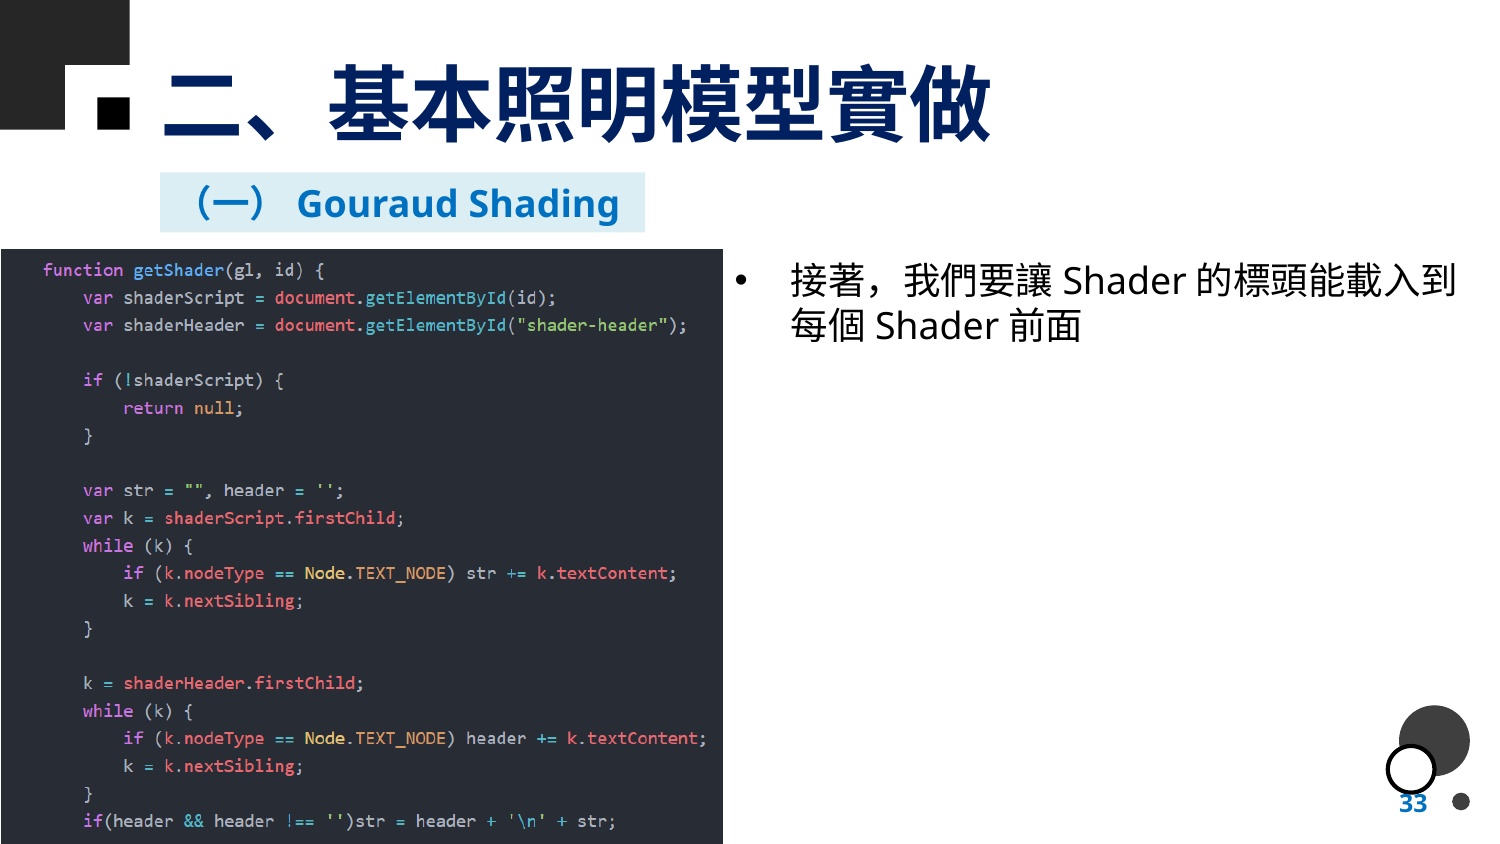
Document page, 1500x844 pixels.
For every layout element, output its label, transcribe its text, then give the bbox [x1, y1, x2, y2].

title 二、基本照明模型實做 [145, 32, 1160, 173]
text_box （一）Gouraud Shading [160, 172, 646, 233]
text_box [0, 0, 130, 130]
picture [1, 249, 724, 844]
text_box 接著，我們要讓Shader的標頭能載入到每個Shader前面 [724, 249, 1485, 495]
slide_number 33 [1092, 782, 1443, 827]
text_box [1387, 705, 1471, 811]
